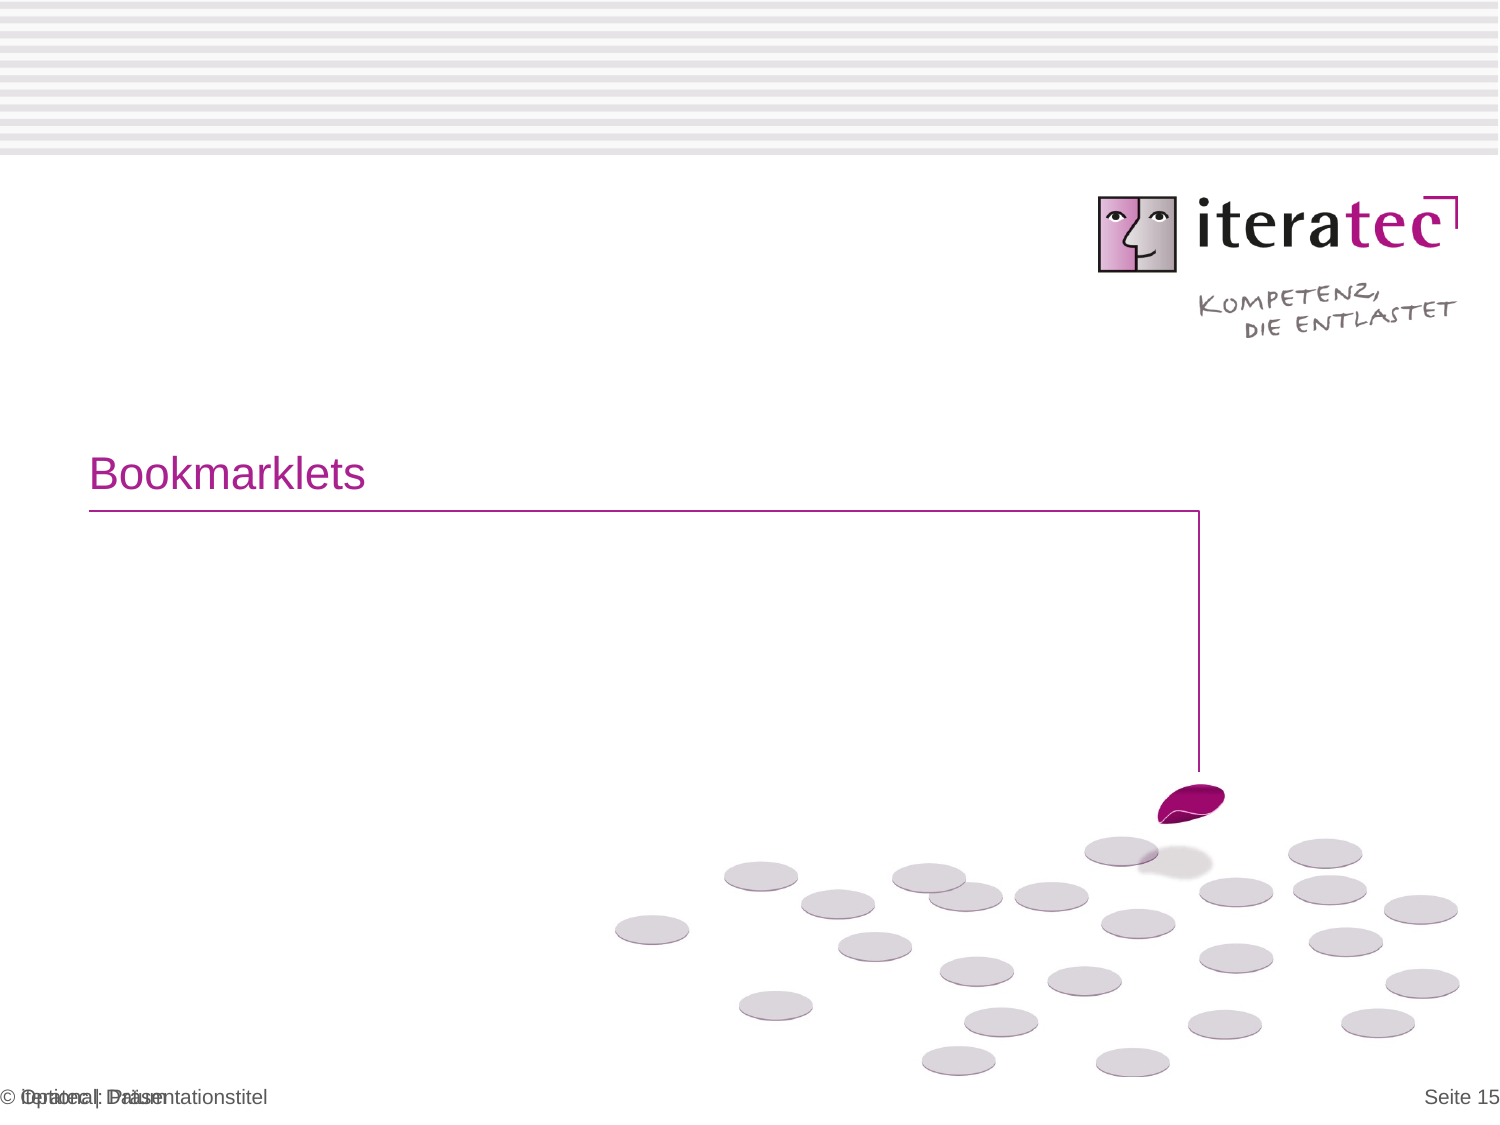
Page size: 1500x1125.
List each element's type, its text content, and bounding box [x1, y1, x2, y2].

title Bookmarklets [88, 373, 1093, 511]
slide_number Seite 15 [1359, 1083, 1500, 1109]
picture [1098, 196, 1458, 338]
picture [357, 784, 1468, 1077]
footer Optional: Präsentationstitel [0, 1083, 288, 1109]
